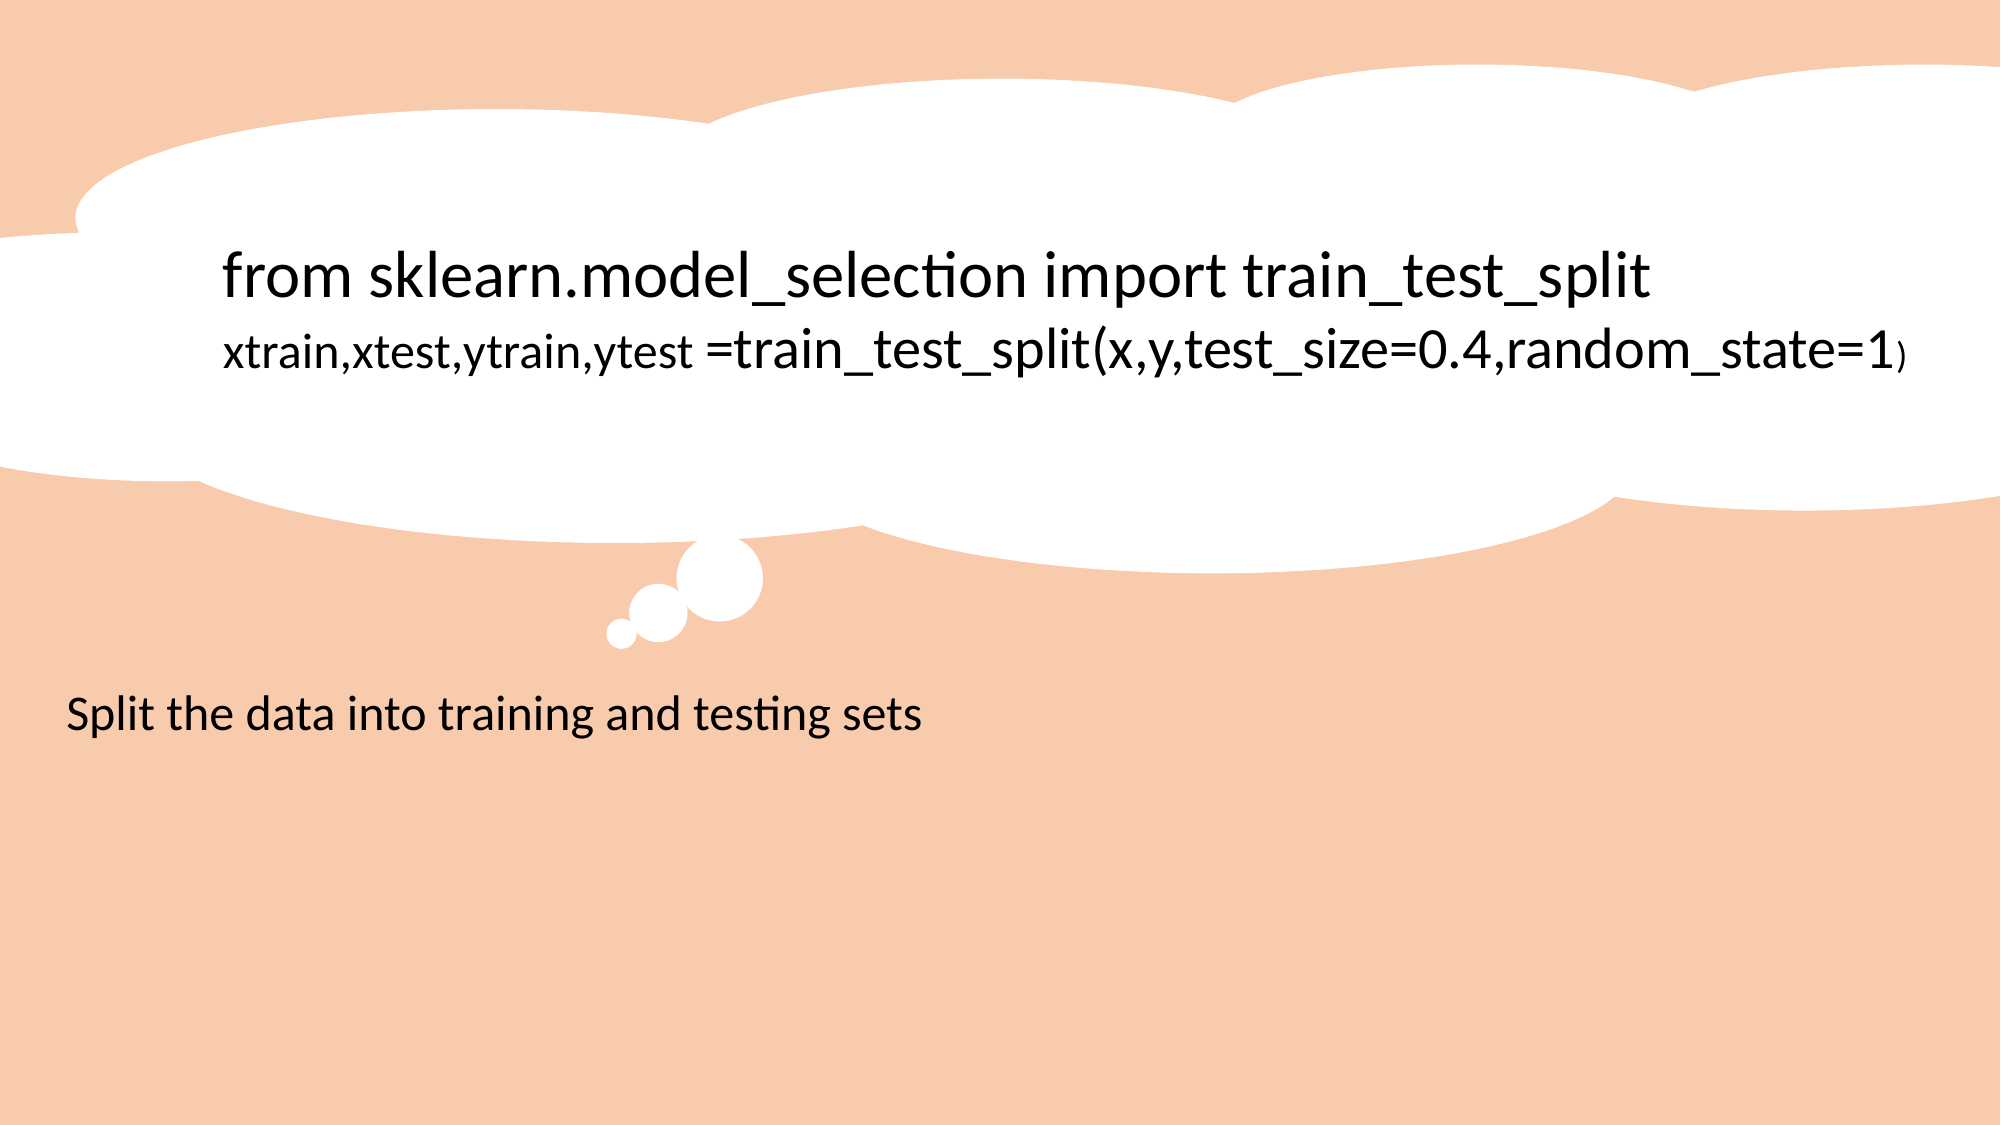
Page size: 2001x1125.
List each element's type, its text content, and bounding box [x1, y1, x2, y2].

text_box Split the data into training and testing sets [51, 672, 957, 748]
text_box from sklearn.model_selection import train_test_split xtrain,xtest,ytrain,ytest =train_test_split(x,y,test_size=0.4,random_state=1) [0, 64, 2000, 649]
